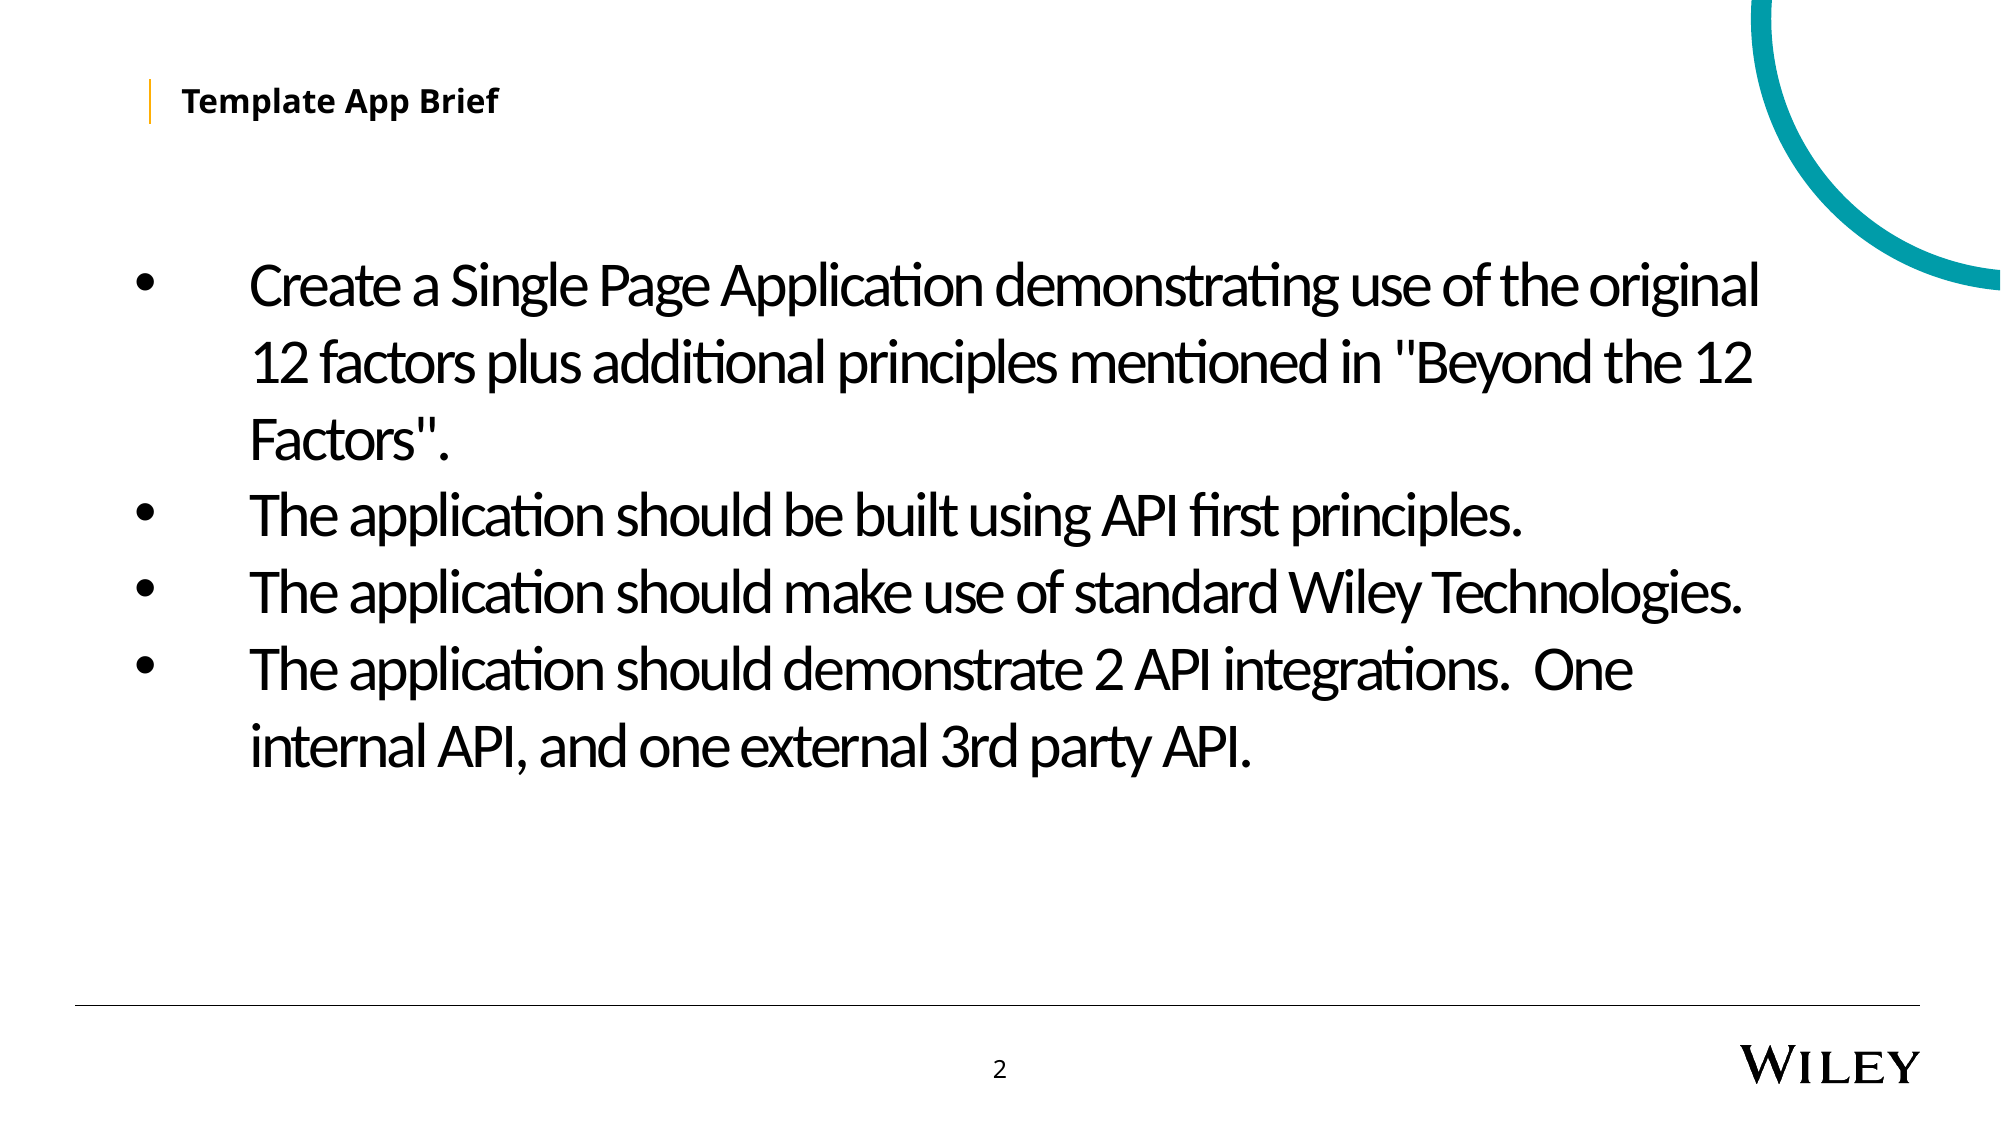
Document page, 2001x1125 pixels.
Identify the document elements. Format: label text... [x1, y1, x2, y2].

list Template App Brief [151, 75, 1752, 131]
subtitle Create a Single Page Application demonstrating use of the original 12 factors plus additional principles mentioned in "Beyond the 12 Factors". The application should be built using API first principles. The application should make use of standard Wiley Technologies. The application should demonstrate 2 API integrations. One internal API, and one external 3rd party API. [104, 235, 1800, 850]
slide_number 2 [914, 1050, 1086, 1088]
picture [1740, 1045, 1920, 1084]
